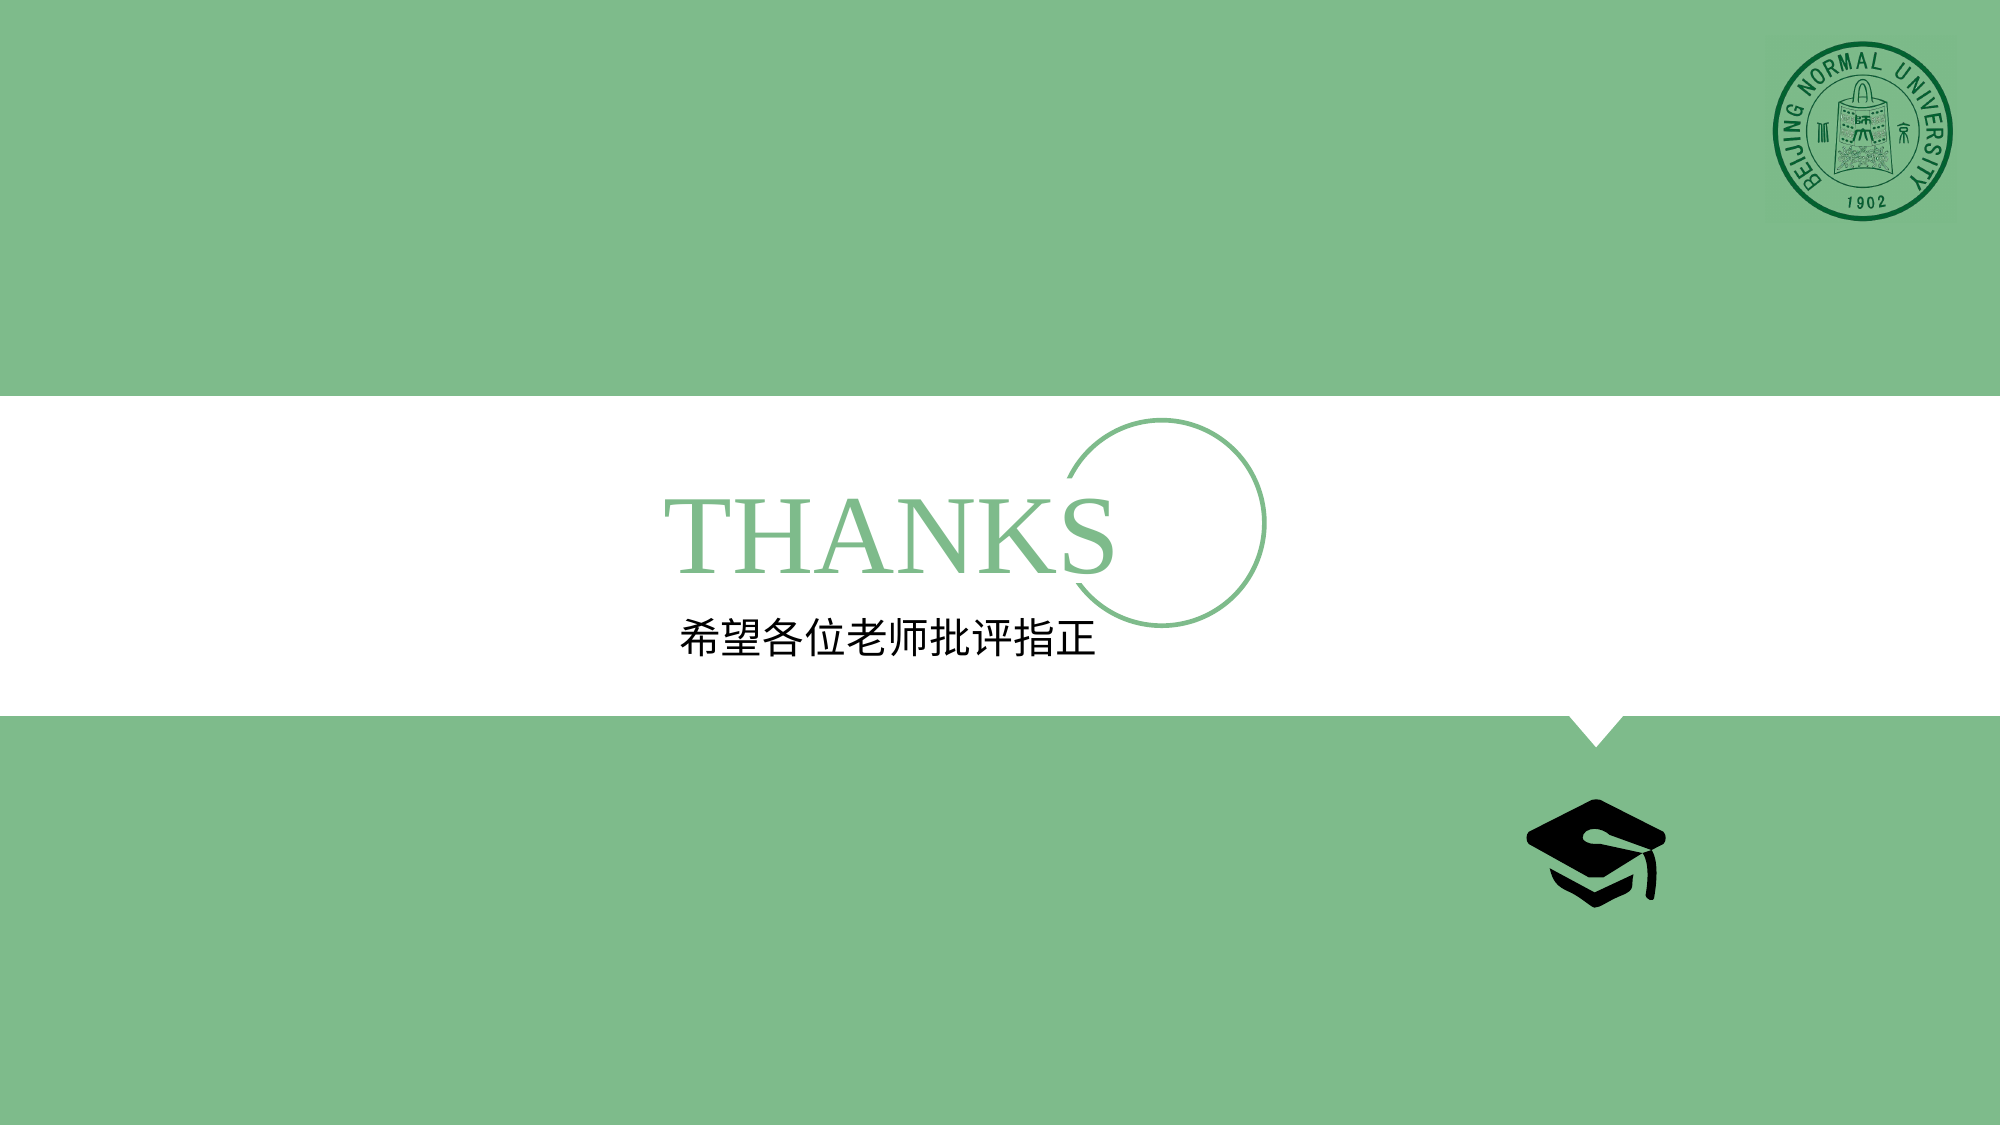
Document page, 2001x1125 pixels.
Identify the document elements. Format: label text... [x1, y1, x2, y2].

text_box [1565, 713, 1627, 749]
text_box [649, 420, 1336, 626]
text_box [0, 0, 2000, 396]
text_box [0, 716, 2000, 1125]
text_box [1525, 798, 1667, 902]
text_box [1548, 866, 1635, 909]
text_box [0, 396, 2000, 716]
picture [1765, 35, 1957, 223]
text_box 希望各位老师批评指正 [664, 626, 1112, 670]
